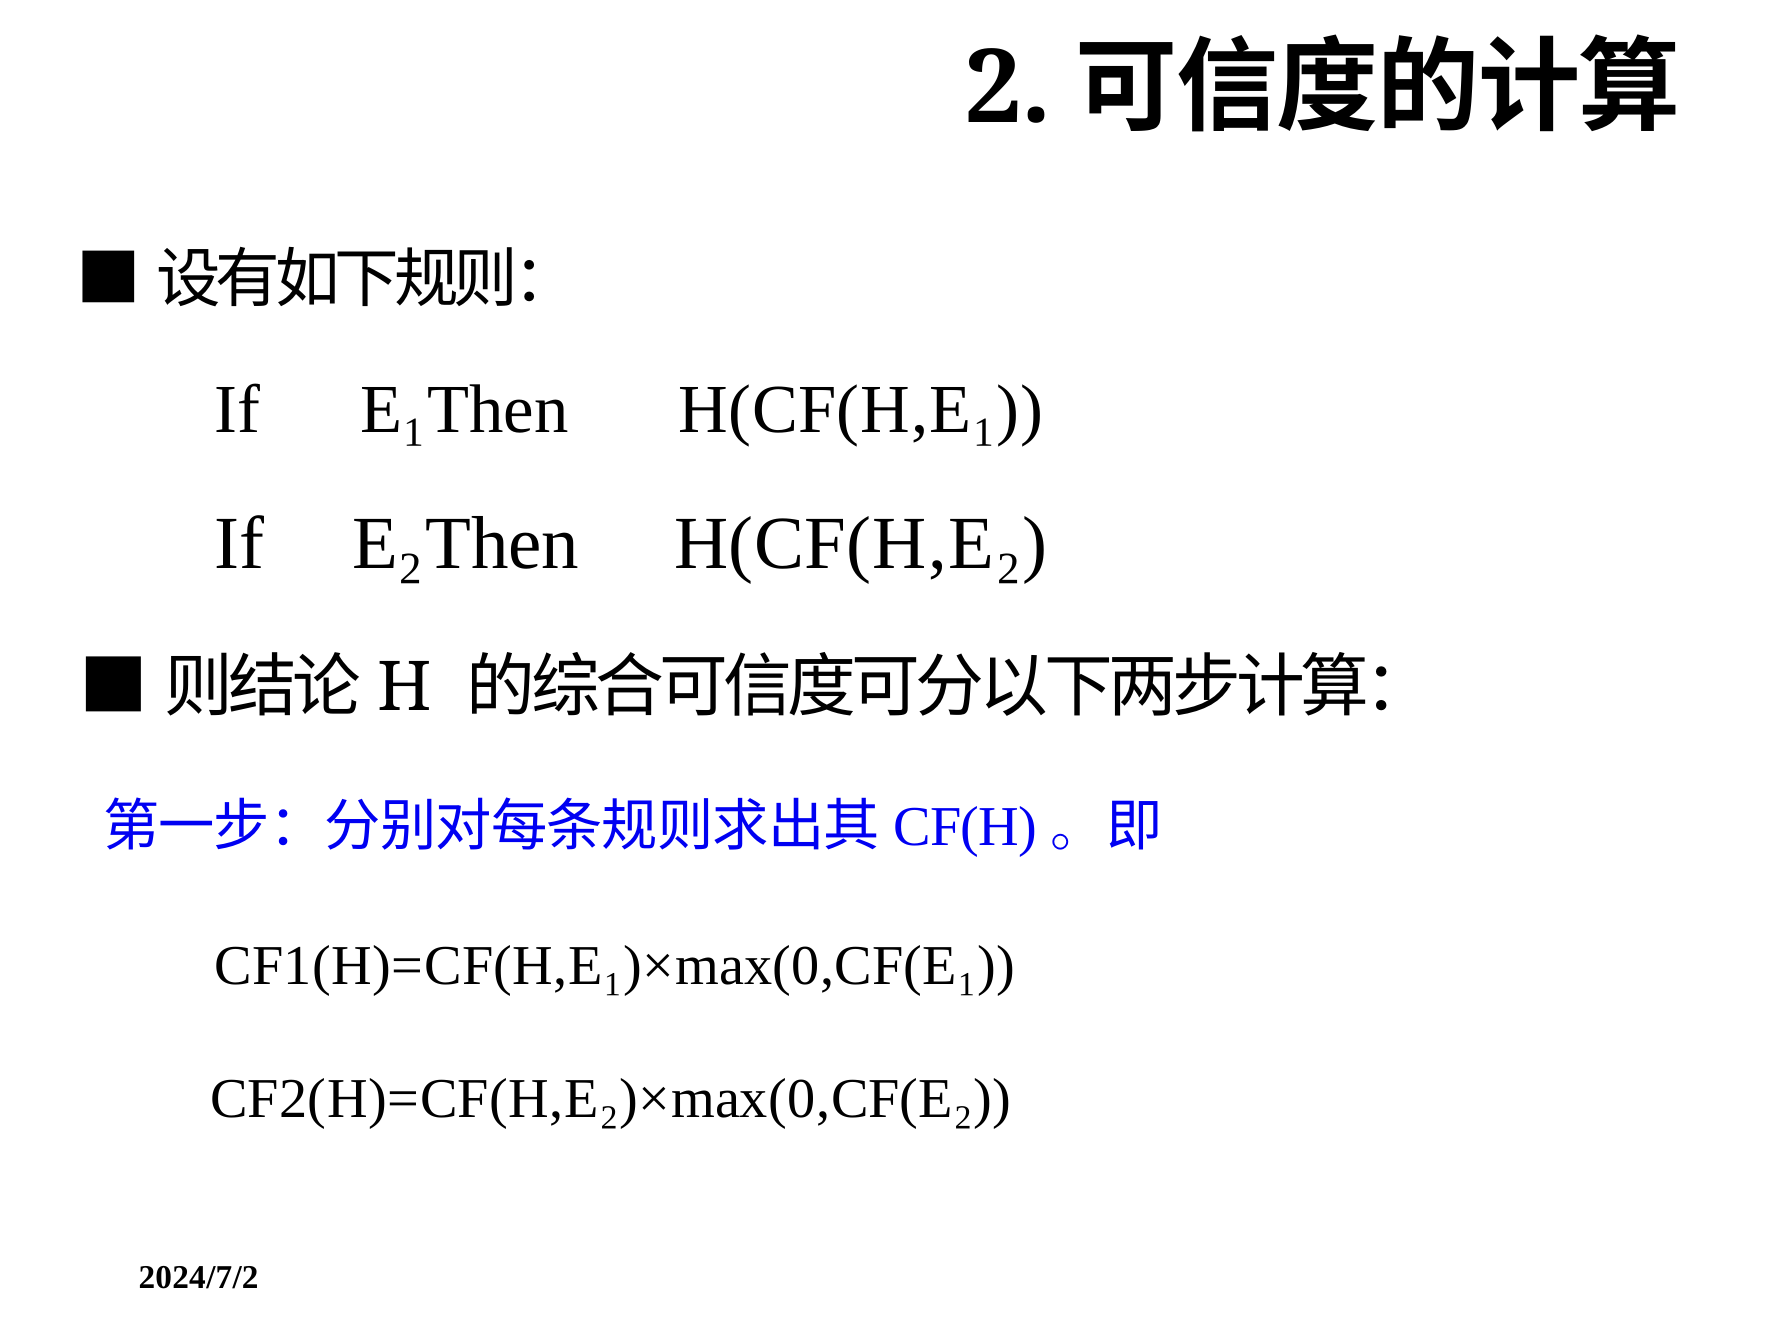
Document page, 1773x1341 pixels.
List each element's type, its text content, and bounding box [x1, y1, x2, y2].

text_box 2.可信度的计算 ■设有如下规则： If E₁Then H(CF(H,E₁)) If E₂Then H(CF(H,E₂) ■则结论H 的综合可信度可分以下两步计算： 第一步：分别对每条规则求出其CF(H)。即 CF1(H)=CF(H,E₁)×max(0,CF(E₁)) CF2(H)=CF(H,E₂)×max(0,CF(E₂)) 2024/7/2 [73, 22, 1681, 1298]
